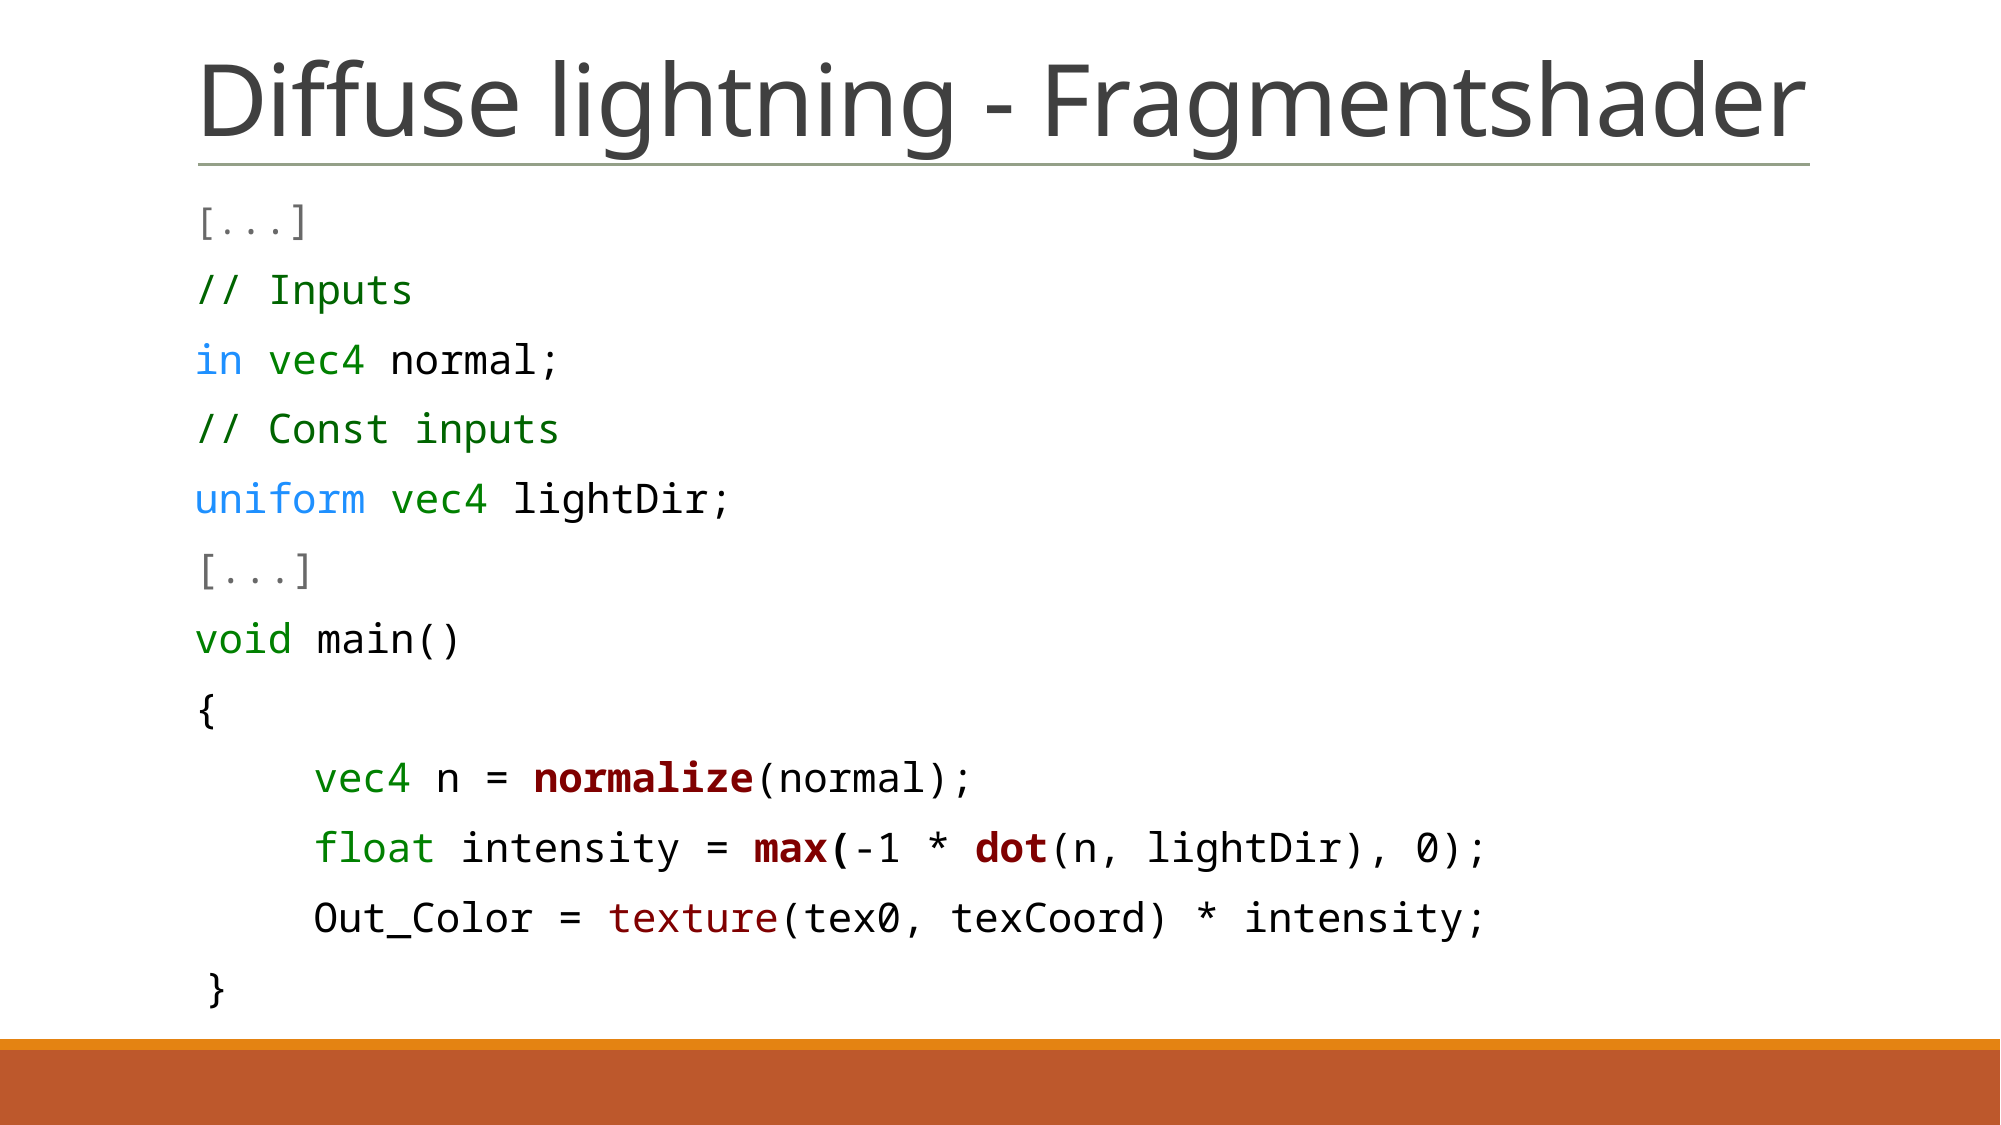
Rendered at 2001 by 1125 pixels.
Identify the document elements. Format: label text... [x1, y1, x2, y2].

list [...] // Inputs in vec4 normal; // Const inputs uniform vec4 lightDir; [...] void main() { vec4 n = normalize(normal); float intensity = max(-1 * dot(n, lightDir), 0); Out_Color = texture(tex0, texCoord) * intensity; } [180, 191, 1830, 1024]
title Diffuse lightning - Fragmentshader [180, 47, 1830, 165]
